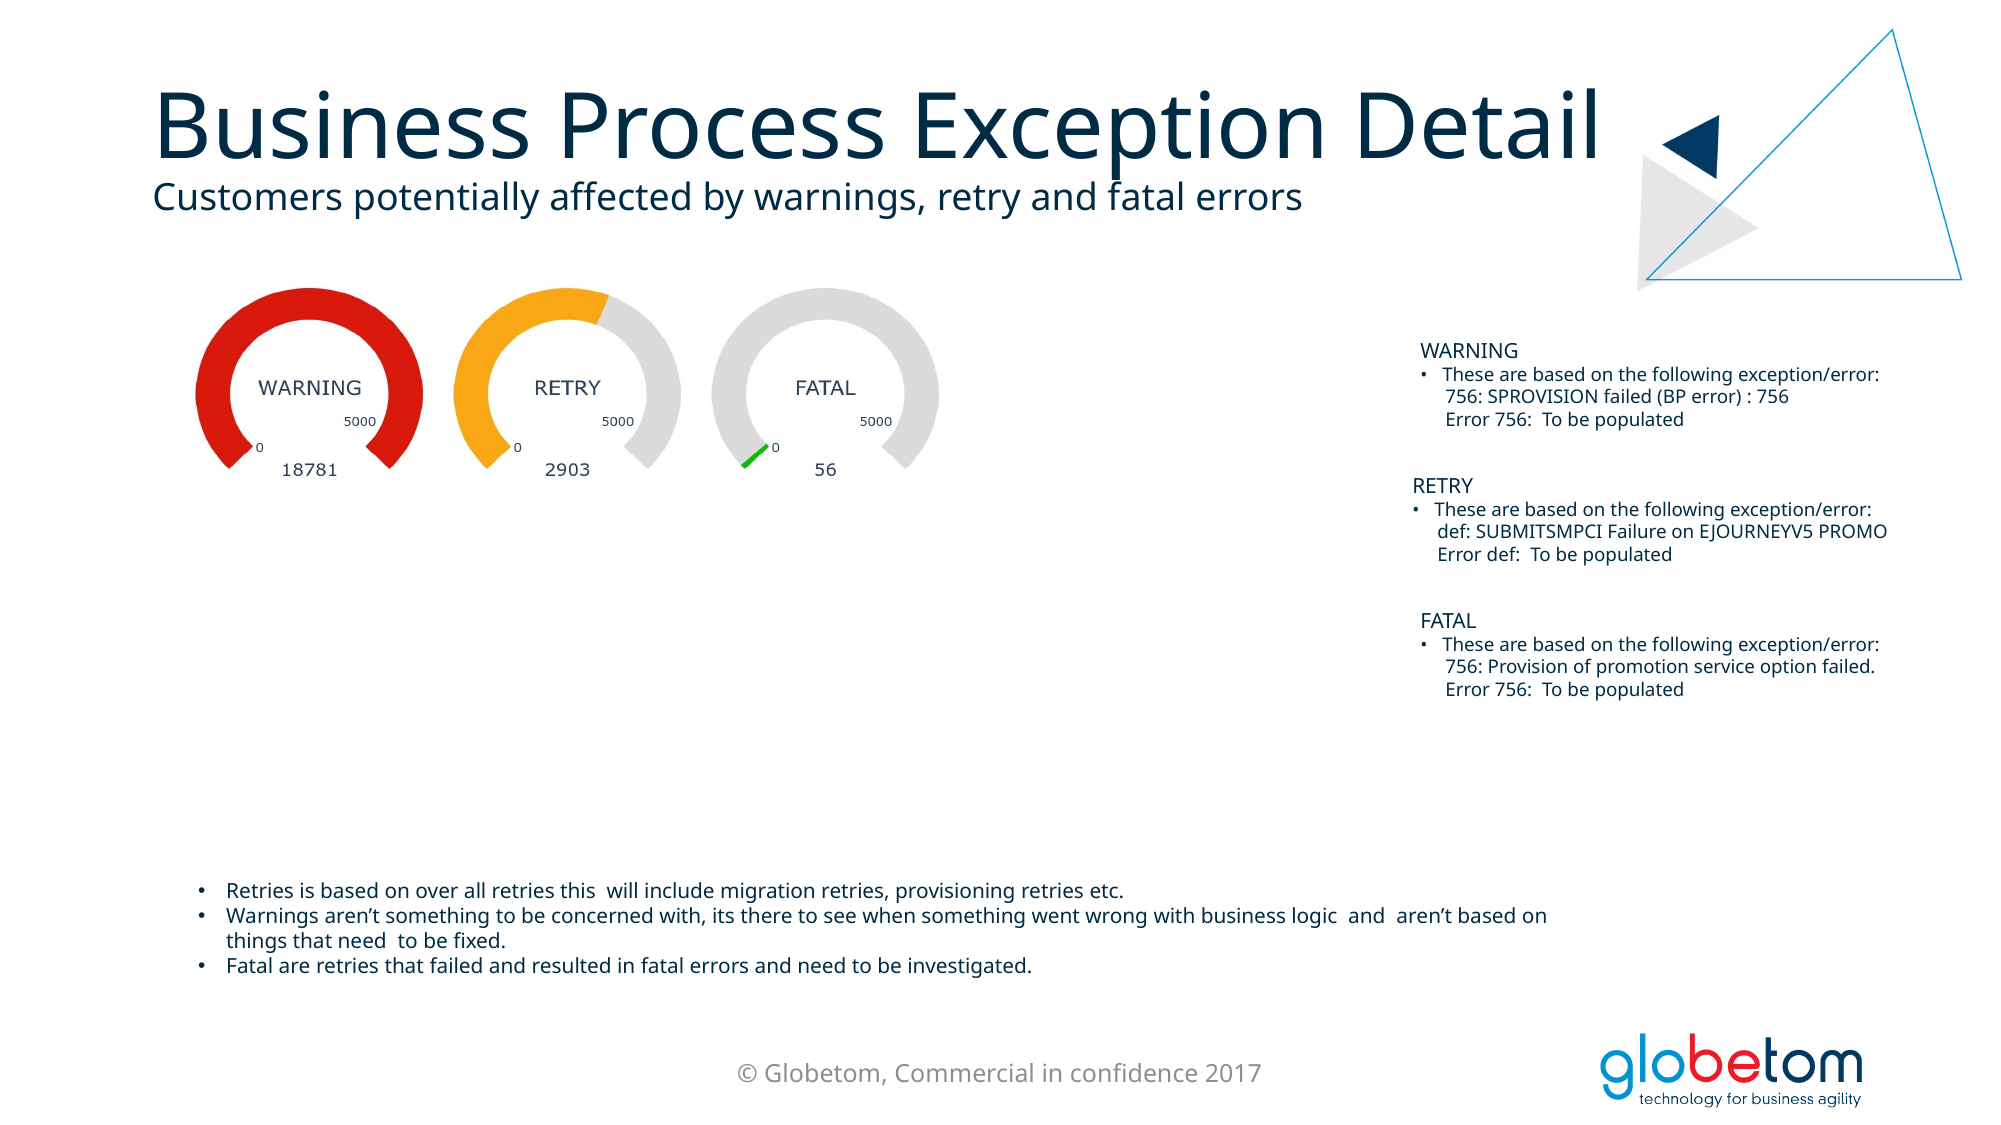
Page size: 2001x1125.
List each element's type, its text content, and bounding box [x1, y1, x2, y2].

picture [1599, 1032, 1863, 1108]
picture [179, 266, 954, 507]
text_box FATAL • These are based on the following exception/error: 756: Provision of promotion service option failed. Error 756: To be populated [1405, 599, 1895, 708]
text_box WARNING • These are based on the following exception/error: 756: SPROVISION failed (BP error) : 756 Error 756: To be populated [1405, 329, 1895, 438]
picture [1638, 258, 1962, 291]
text_box RETRY • These are based on the following exception/error: def: SUBMITSMPCI Failure on EJOURNEYV5 PROMO Error def: To be populated [1397, 464, 1903, 573]
picture [1638, 29, 1962, 278]
footer © Globetom, Commercial in confidence 2017 [662, 1042, 1338, 1103]
text_box Retries is based on over all retries this will include migration retries, provisioning retries etc. Warnings aren’t something to be concerned with, its there to see when something went wrong with business logic and aren’t based on things that need to be fixed. Fatal are retries that failed and resulted in fatal errors and need to be investigated. [183, 870, 1593, 1008]
title Business Process Exception Detail Customers potentially affected by warnings, retry and fatal errors [137, 40, 1863, 258]
